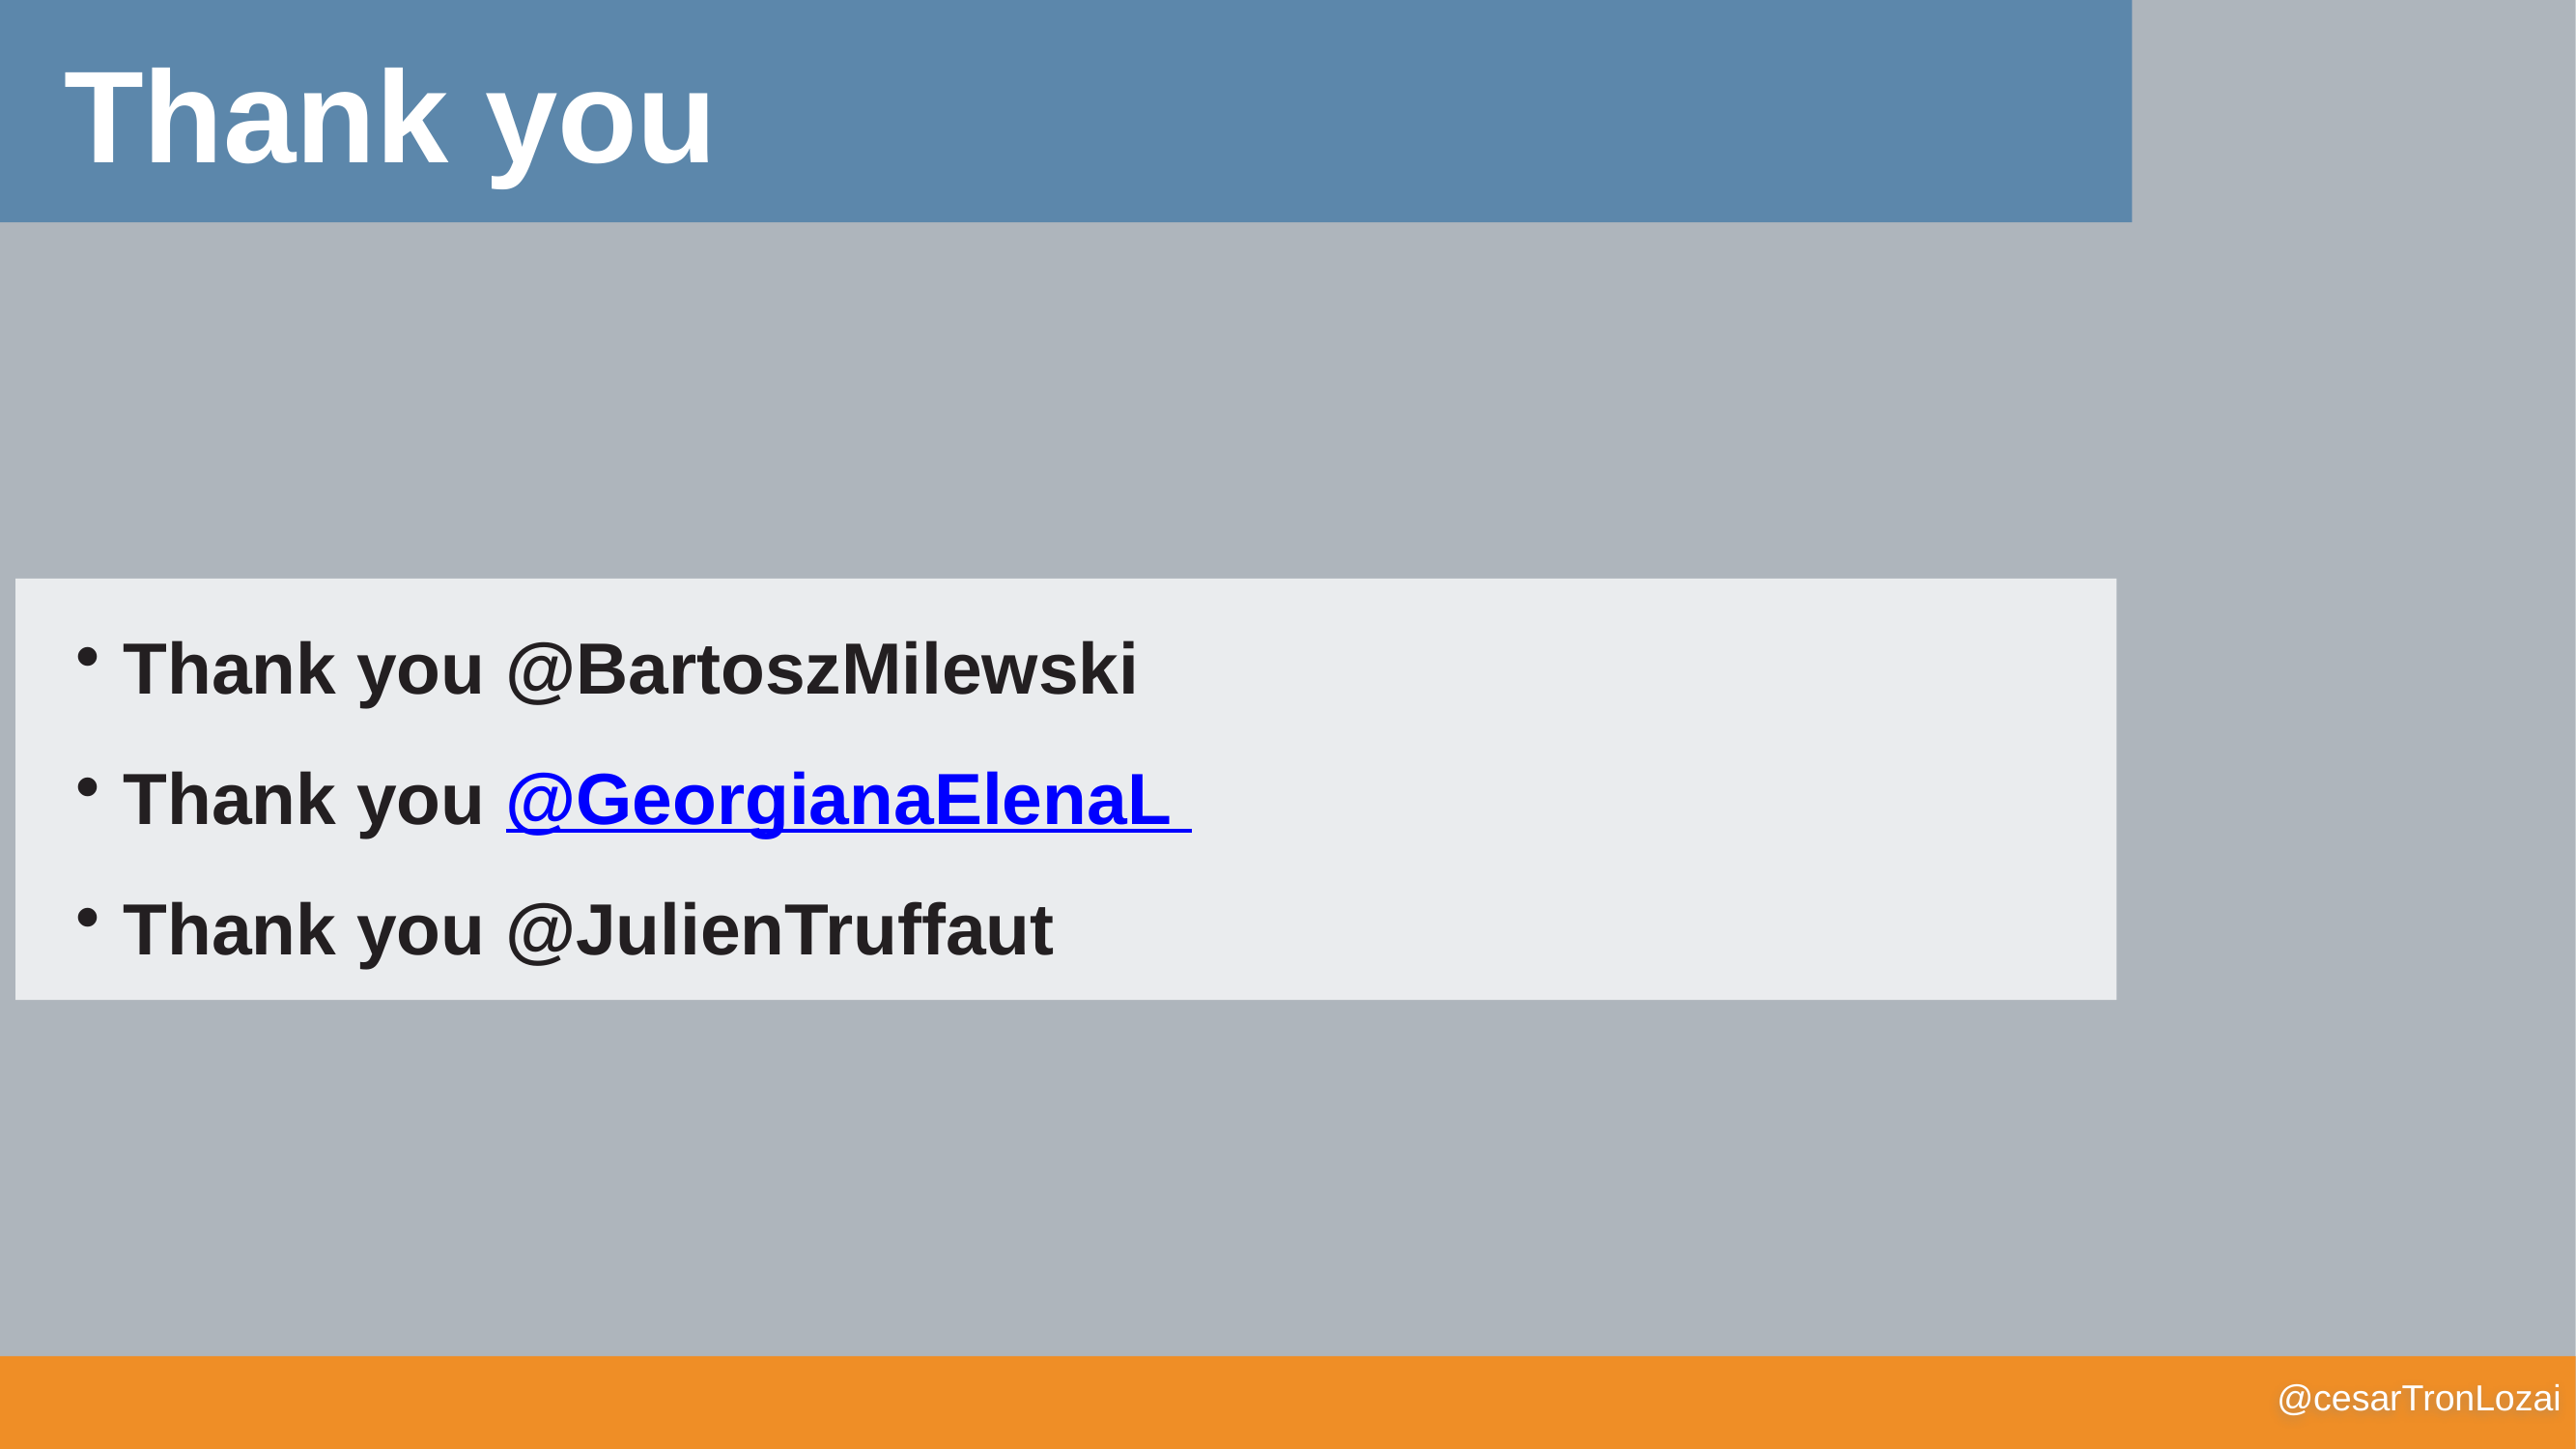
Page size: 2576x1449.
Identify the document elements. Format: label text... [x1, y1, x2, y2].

text_box Thank you @BartoszMilewski Thank you @GeorgianaElenaL Thank you @JulienTruffaut [15, 578, 2117, 1001]
title Thank you [56, 0, 2376, 270]
